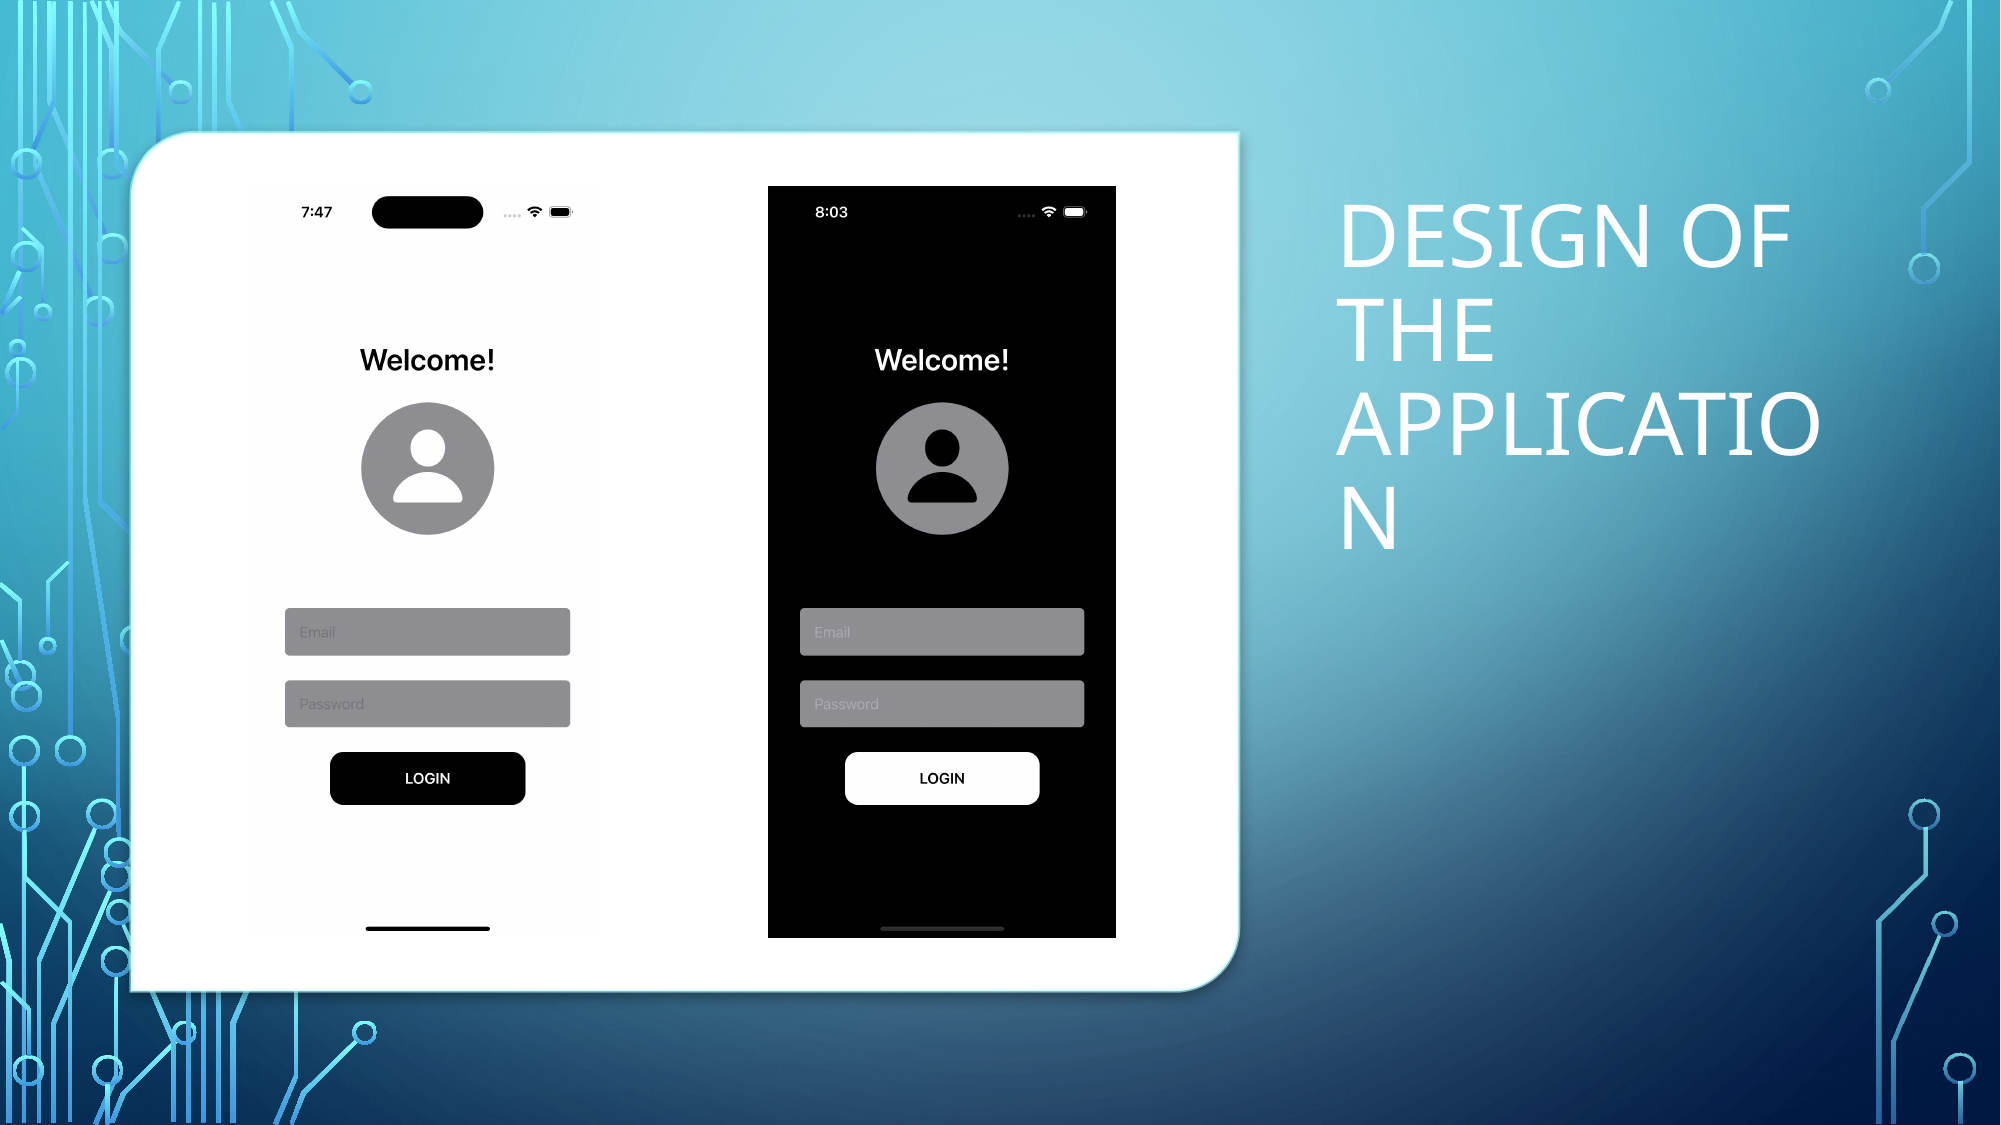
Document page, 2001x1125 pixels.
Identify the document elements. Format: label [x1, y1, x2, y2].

text_box [0, 0, 379, 1125]
picture [253, 0, 2000, 1125]
